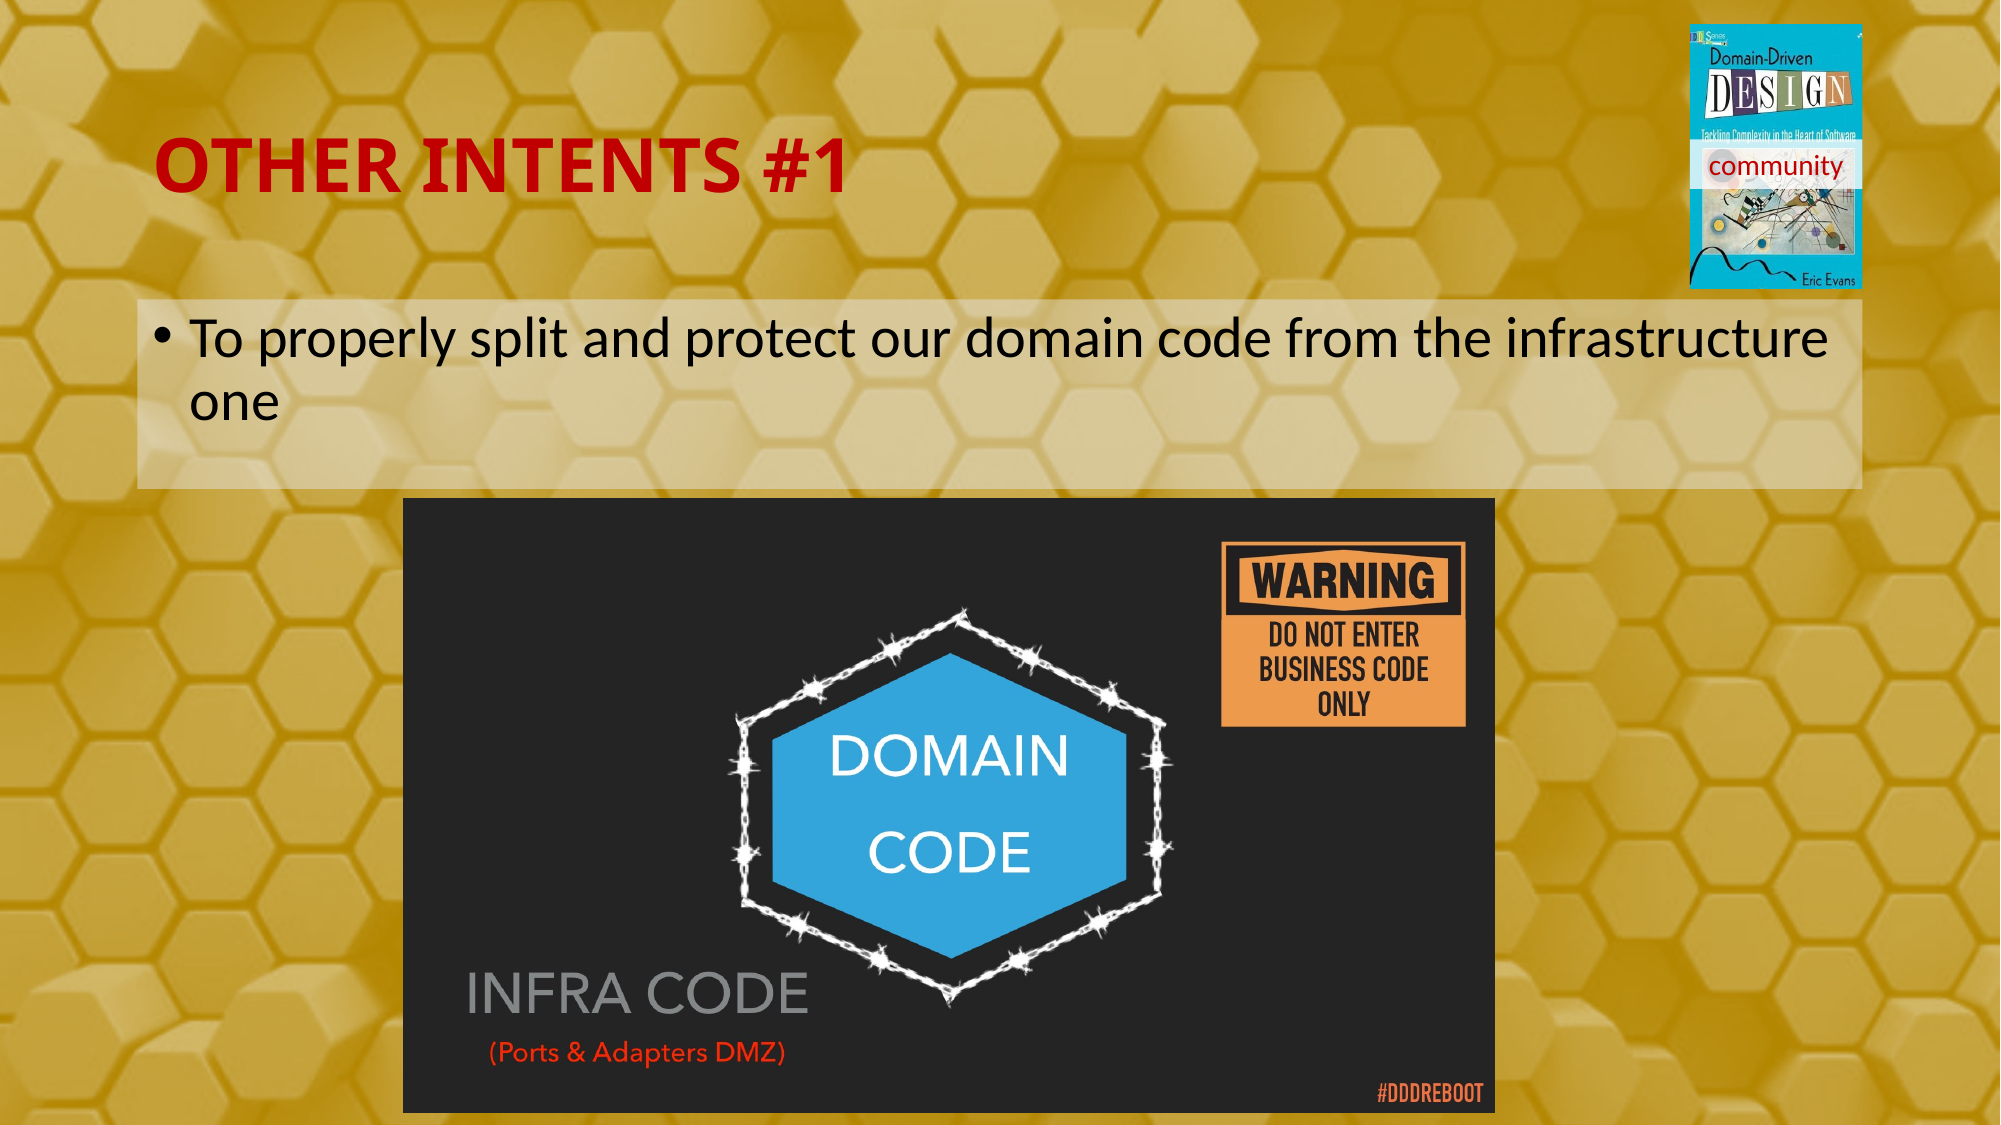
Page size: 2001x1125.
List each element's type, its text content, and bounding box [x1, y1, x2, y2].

list To properly split and protect our domain code from the infrastructure one [137, 299, 1863, 489]
title Other intents #1 [137, 59, 1689, 278]
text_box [1689, 24, 1863, 289]
picture [403, 498, 1495, 1113]
